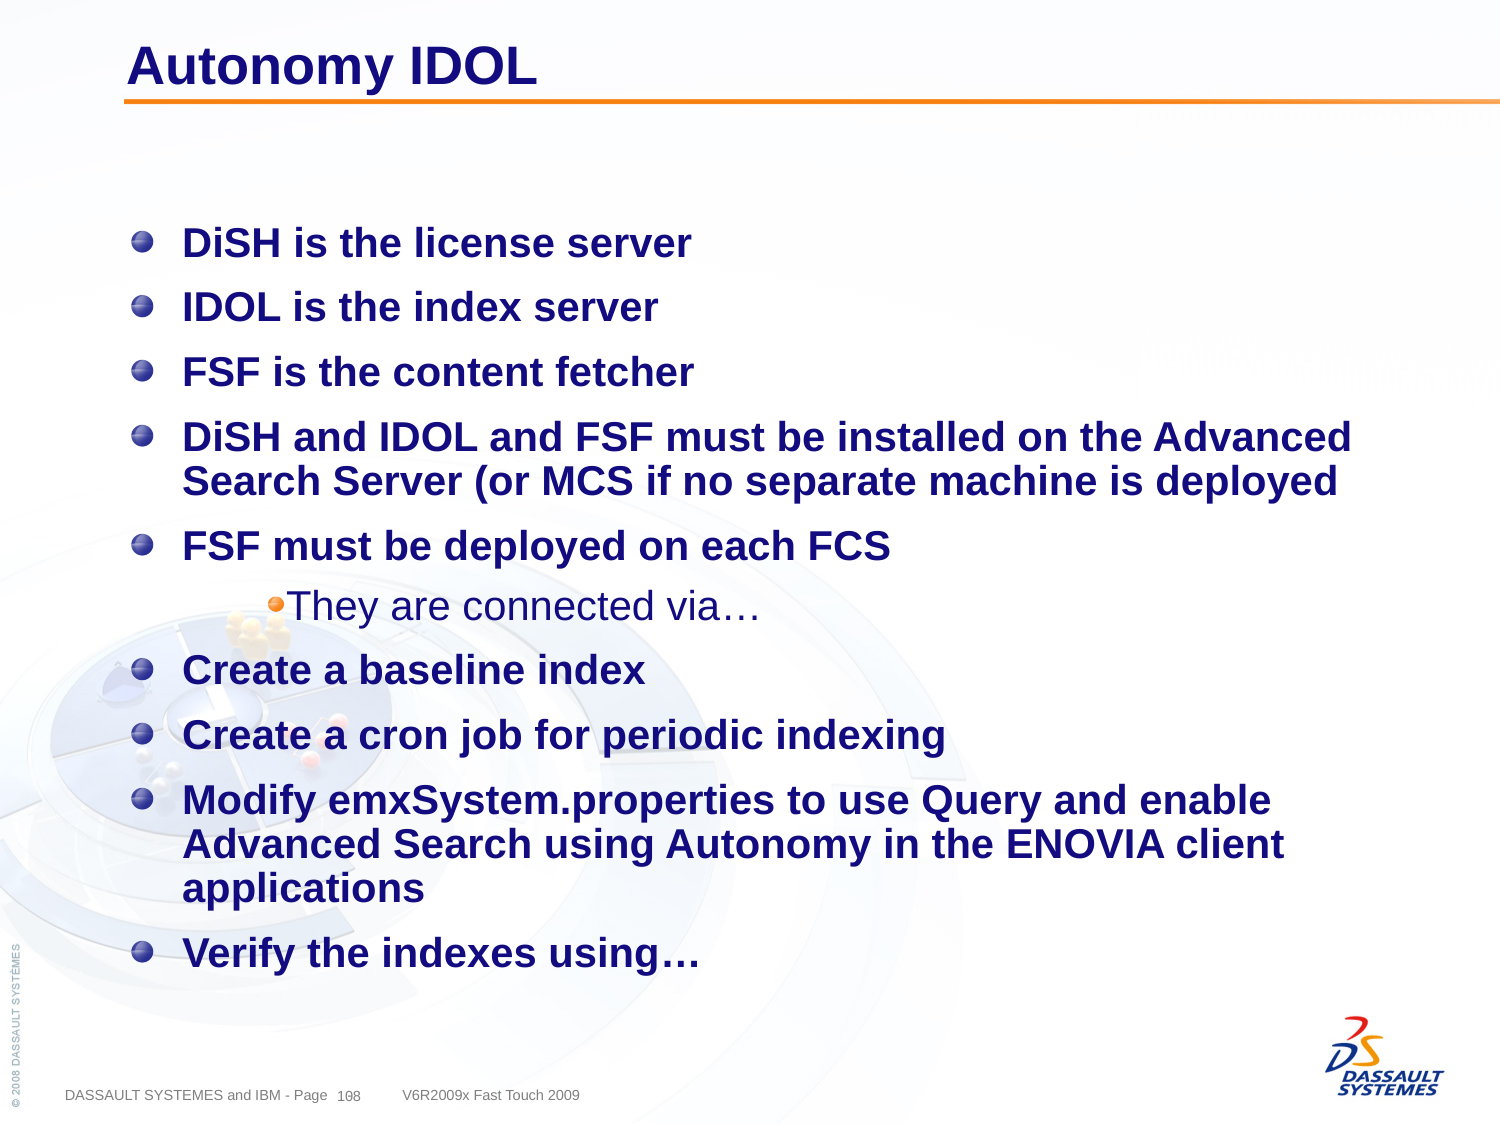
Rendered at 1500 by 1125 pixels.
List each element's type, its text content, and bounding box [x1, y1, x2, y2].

title Autonomy IDOL [125, 22, 1476, 97]
picture [0, 0, 1500, 1124]
list DiSH is the license server IDOL is the index server FSF is the content fetcher DiSH and IDOL and FSF must be installed on the Advanced Search Server (or MCS if no separate machine is deployed FSF must be deployed on each FCS They are connected via… Create a baseline index Create a cron job for periodic indexing Modify emxSystem.properties to use Query and enable Advanced Search using Autonomy in the ENOVIA client applications Verify the indexes using… [111, 214, 1462, 786]
